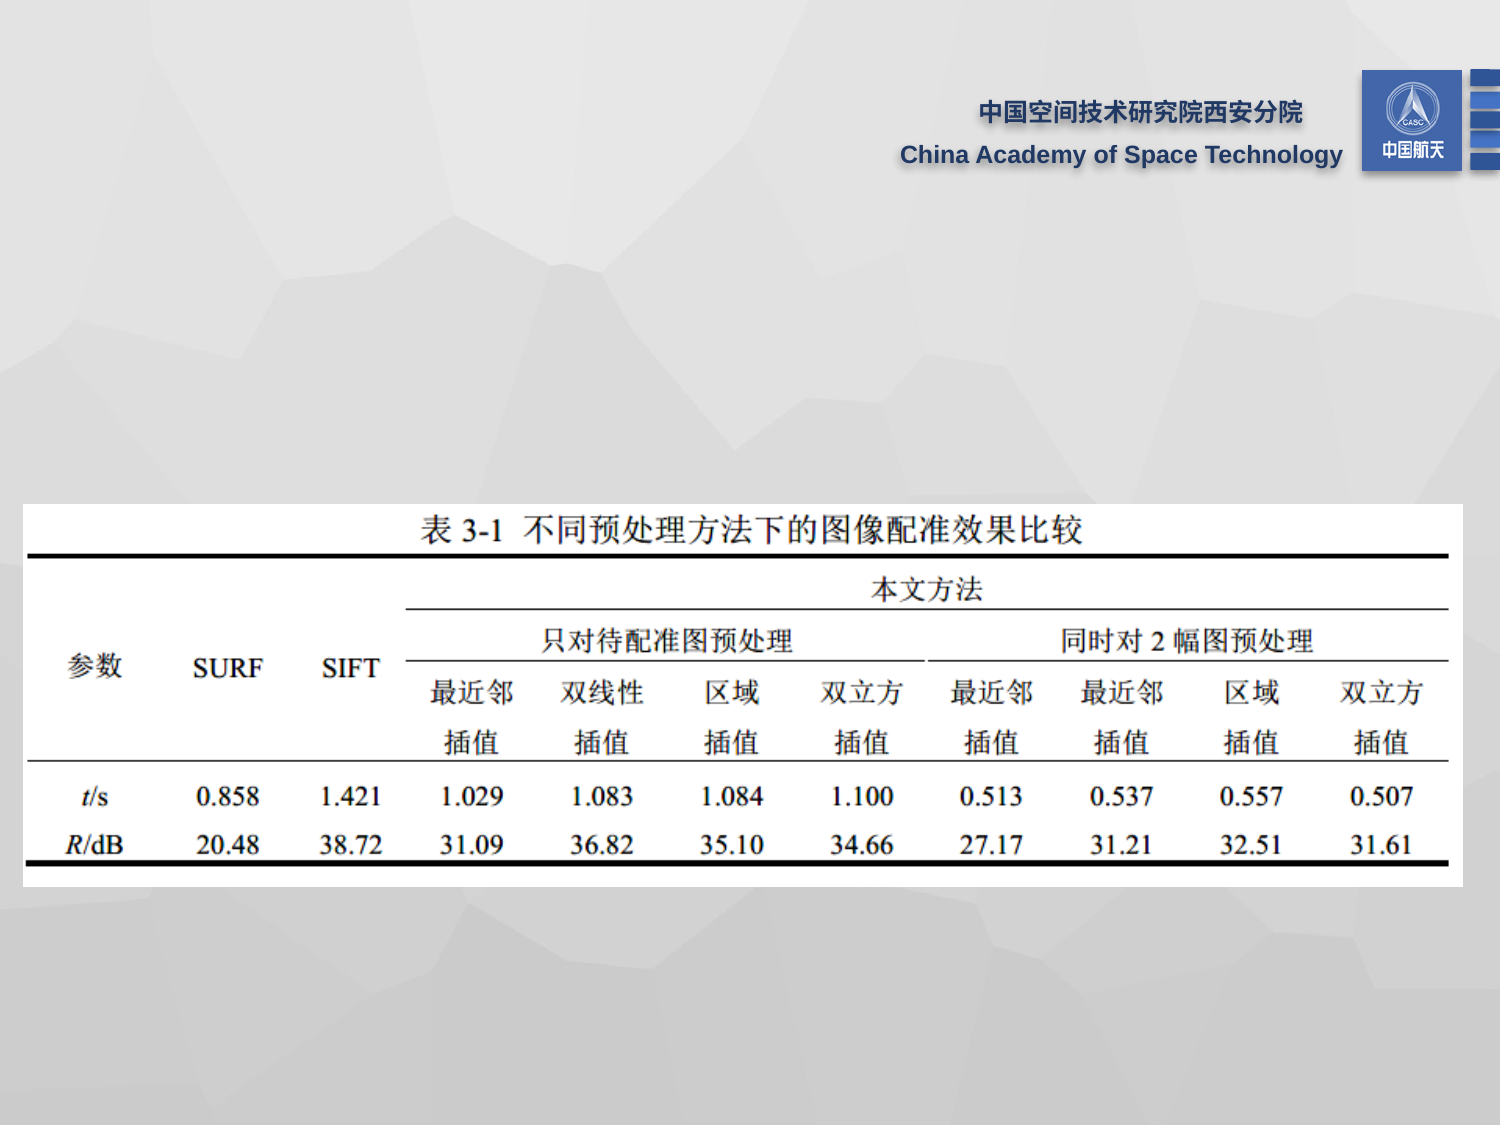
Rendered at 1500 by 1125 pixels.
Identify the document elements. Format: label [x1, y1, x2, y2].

picture [0, 1, 1500, 1125]
picture [1362, 70, 1462, 171]
text_box [783, 69, 1500, 175]
